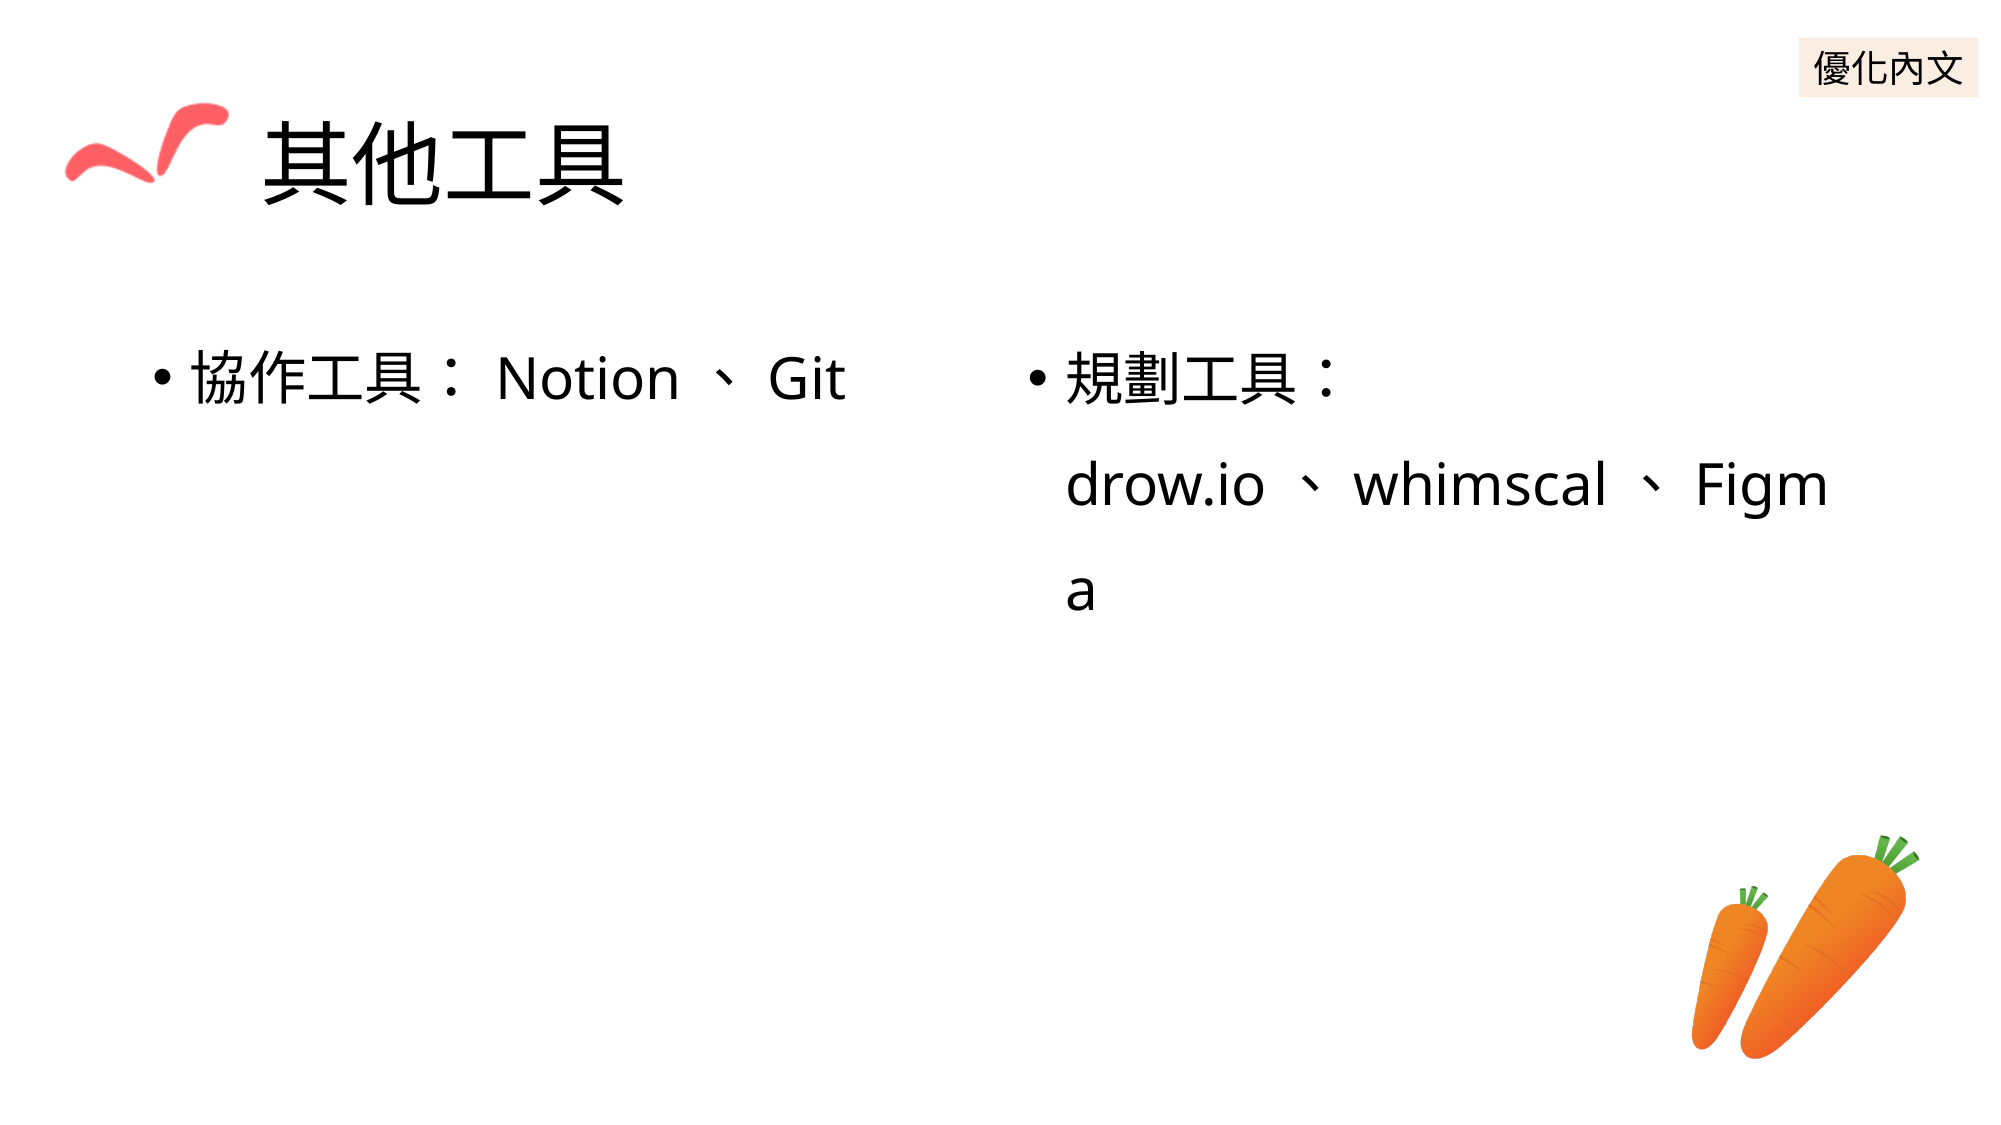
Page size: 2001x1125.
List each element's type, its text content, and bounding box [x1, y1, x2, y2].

list 規劃工具：drow.io、whimscal、Figma [1012, 299, 1863, 1014]
list 協作工具：Notion、Git [137, 299, 988, 1014]
text_box 優化內文 [1798, 37, 1979, 98]
picture [1674, 815, 1940, 1082]
picture [60, 95, 230, 187]
title 其他工具 [244, 59, 1863, 278]
